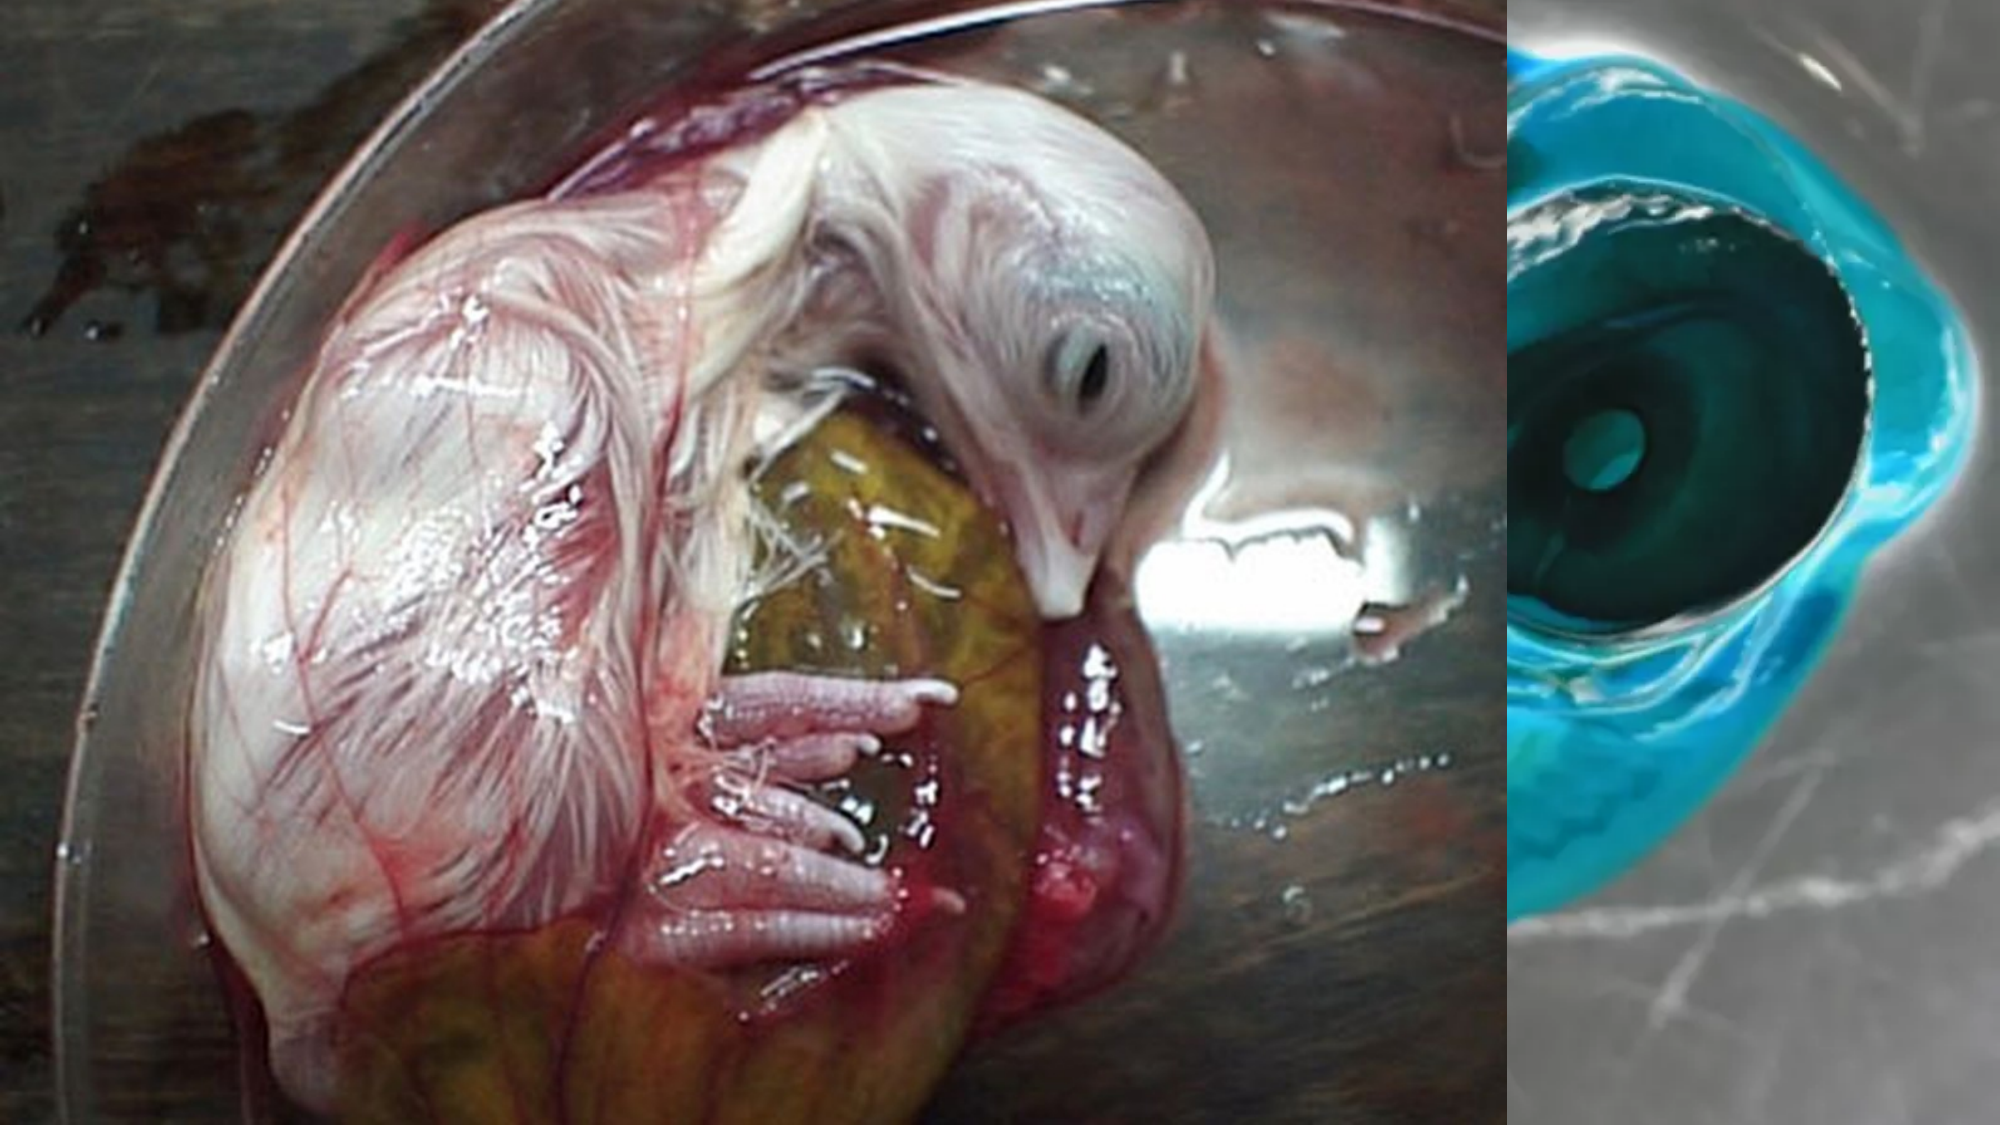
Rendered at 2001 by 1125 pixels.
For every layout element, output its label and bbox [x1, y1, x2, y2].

picture [0, 0, 1507, 1125]
list [1507, 0, 2000, 1125]
